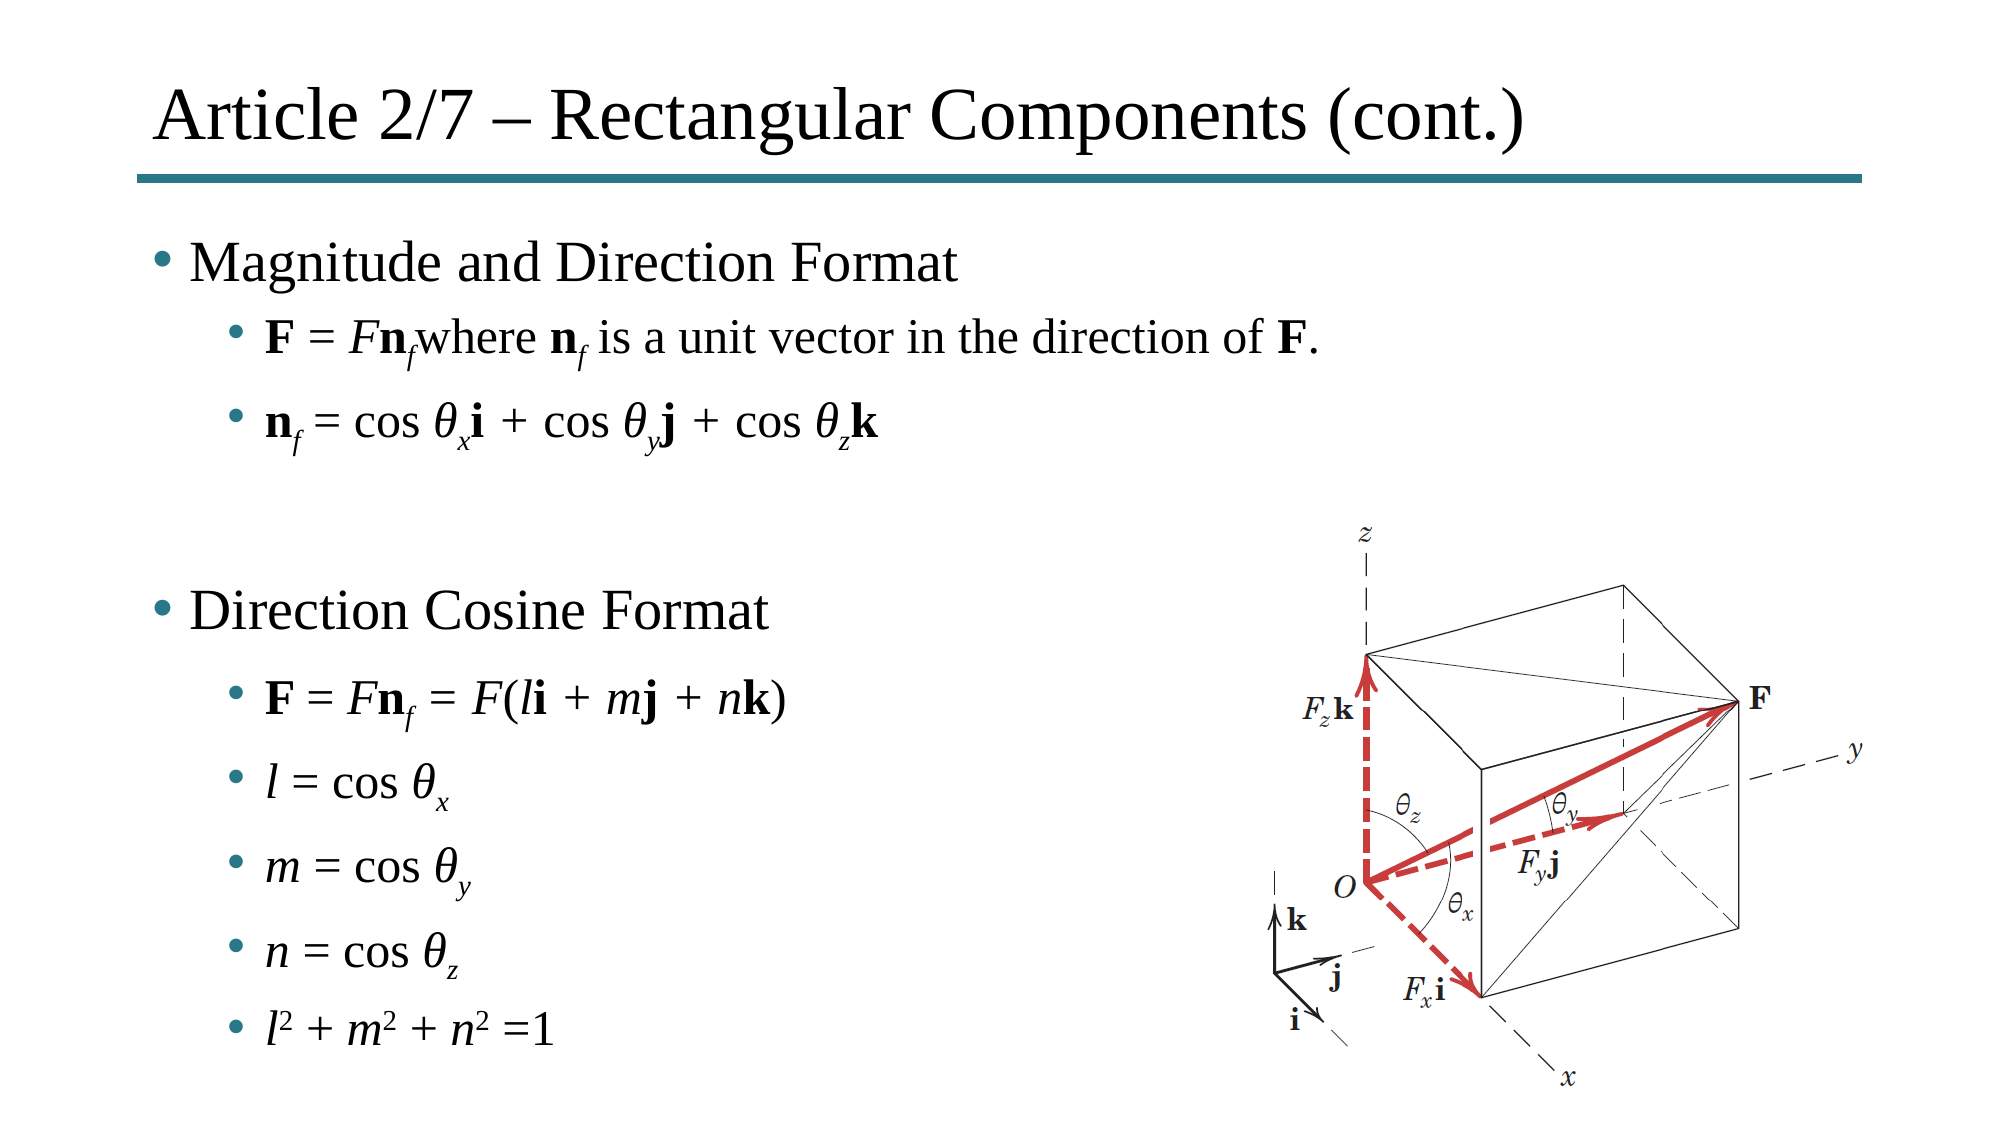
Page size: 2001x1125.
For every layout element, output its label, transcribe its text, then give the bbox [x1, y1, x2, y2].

picture [1262, 521, 1863, 1091]
list Magnitude and Direction Format F = Fnf where nf is a unit vector in the direction of F. nf = cos θxi + cos θyj + cos θzk Direction Cosine Format F = Fnf = F(li + mj + nk) l = cos θx m = cos θy n = cos θz l2 + m2 + n2 =1 [137, 223, 1863, 1091]
title Article 2/7 – Rectangular Components (cont.) [137, 59, 1863, 170]
